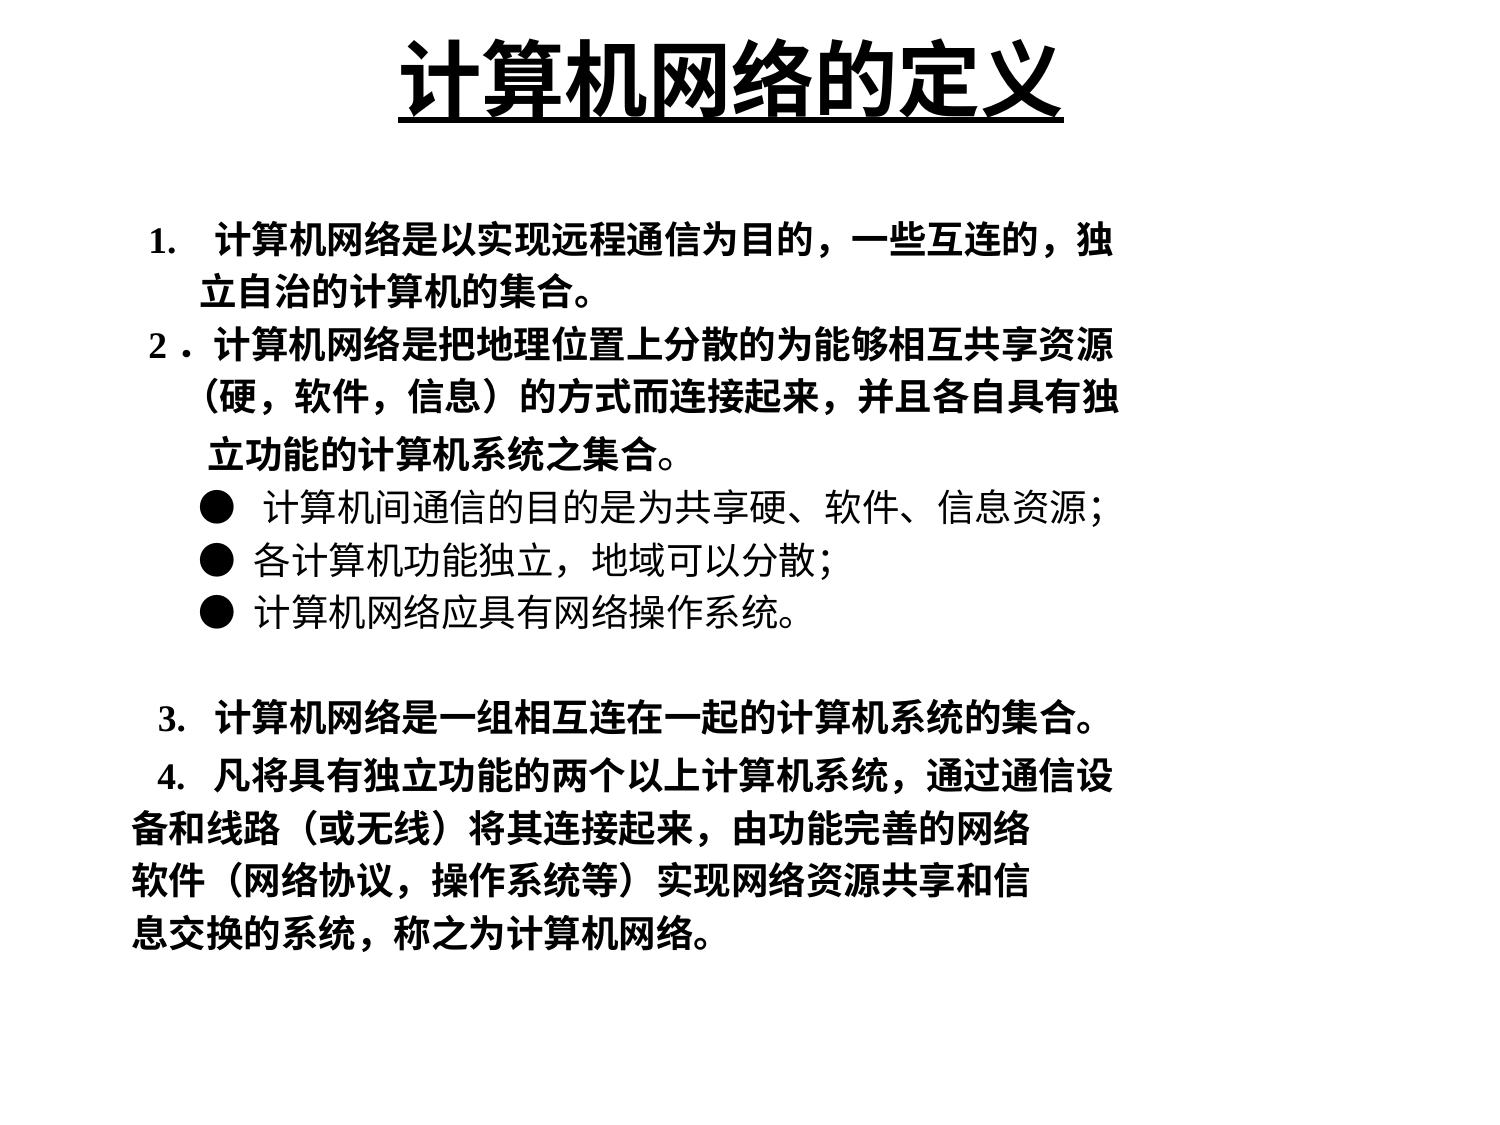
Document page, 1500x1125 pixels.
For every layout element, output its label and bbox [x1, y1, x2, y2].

title [93, 33, 1369, 121]
list [47, 208, 1413, 1053]
